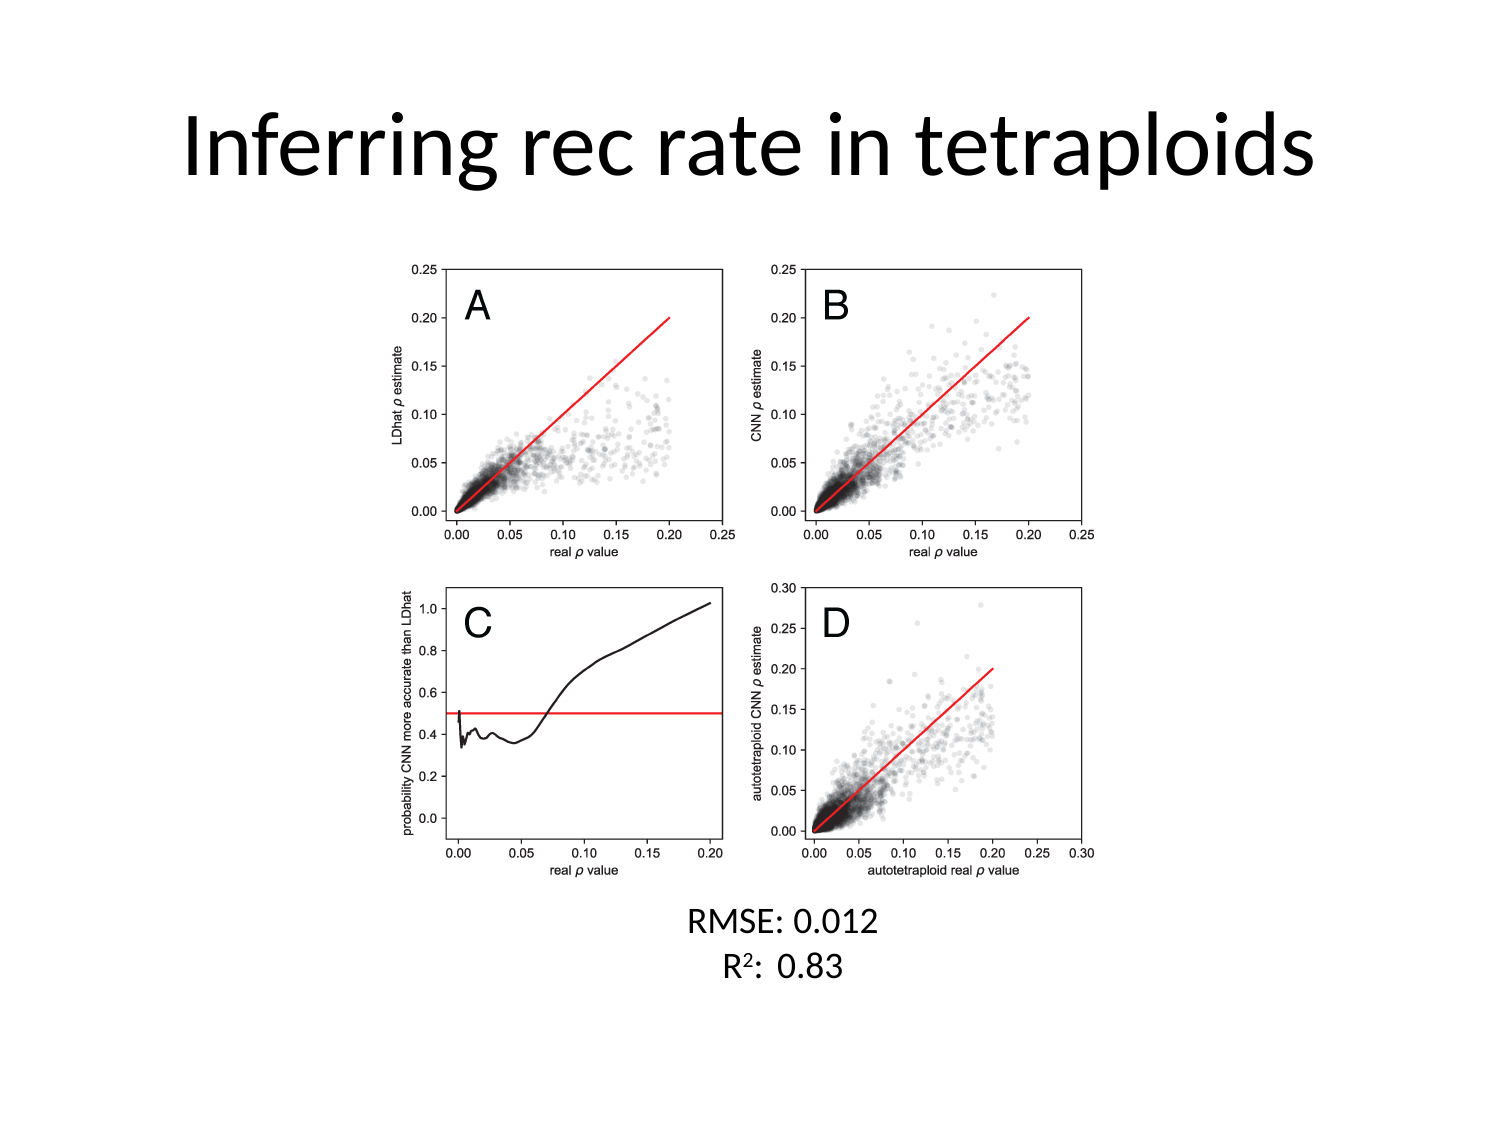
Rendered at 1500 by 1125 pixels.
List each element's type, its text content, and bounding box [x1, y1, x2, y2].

title Inferring rec rate in tetraploids [75, 45, 1425, 233]
text_box RMSE: 0.012 R2: 0.83 [600, 910, 966, 994]
picture [371, 235, 1116, 901]
